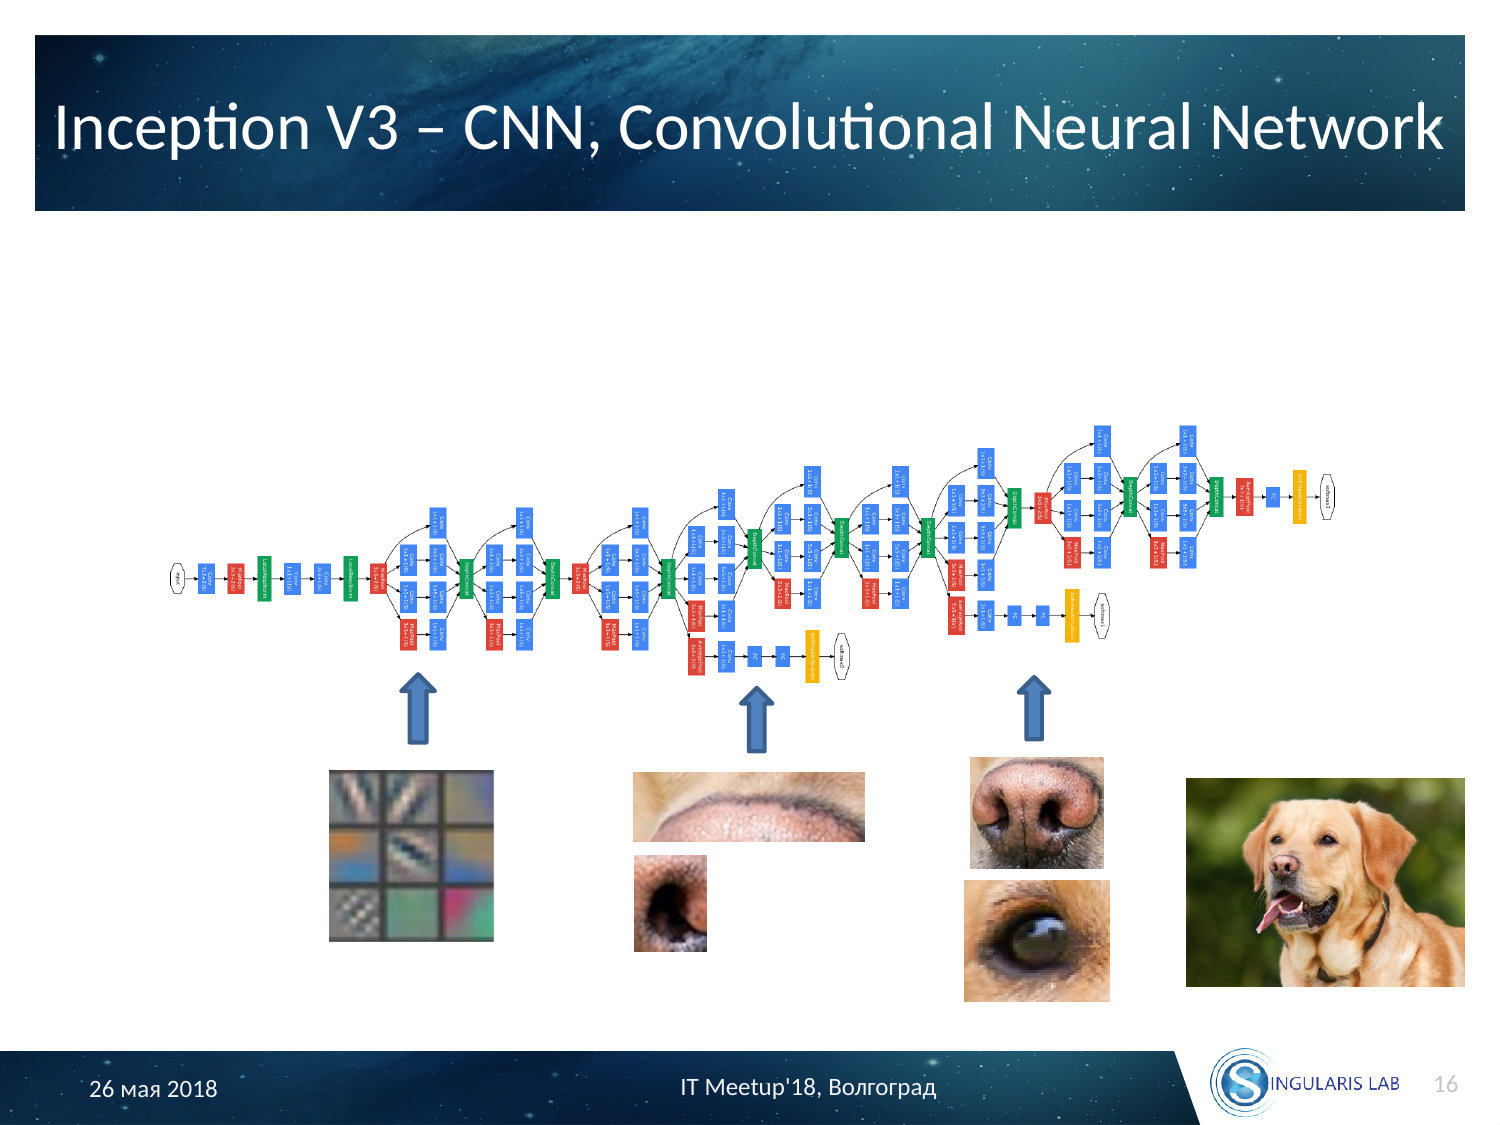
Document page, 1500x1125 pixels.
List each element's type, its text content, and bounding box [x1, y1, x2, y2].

picture [150, 377, 1392, 743]
picture [963, 880, 1110, 1002]
picture [634, 855, 707, 953]
picture [633, 771, 865, 842]
slide_number 16 [1406, 1053, 1486, 1113]
footer IT Meetup'18, Волгоград [457, 1057, 1161, 1115]
picture [969, 757, 1104, 869]
picture [1186, 777, 1466, 987]
slide_number 26 мая 2018 [74, 1058, 433, 1117]
picture [1210, 1048, 1399, 1117]
title Inception V3 – CNN, Convolutional Neural Network [35, 35, 1465, 211]
picture [329, 770, 495, 942]
picture [0, 1051, 1200, 1125]
